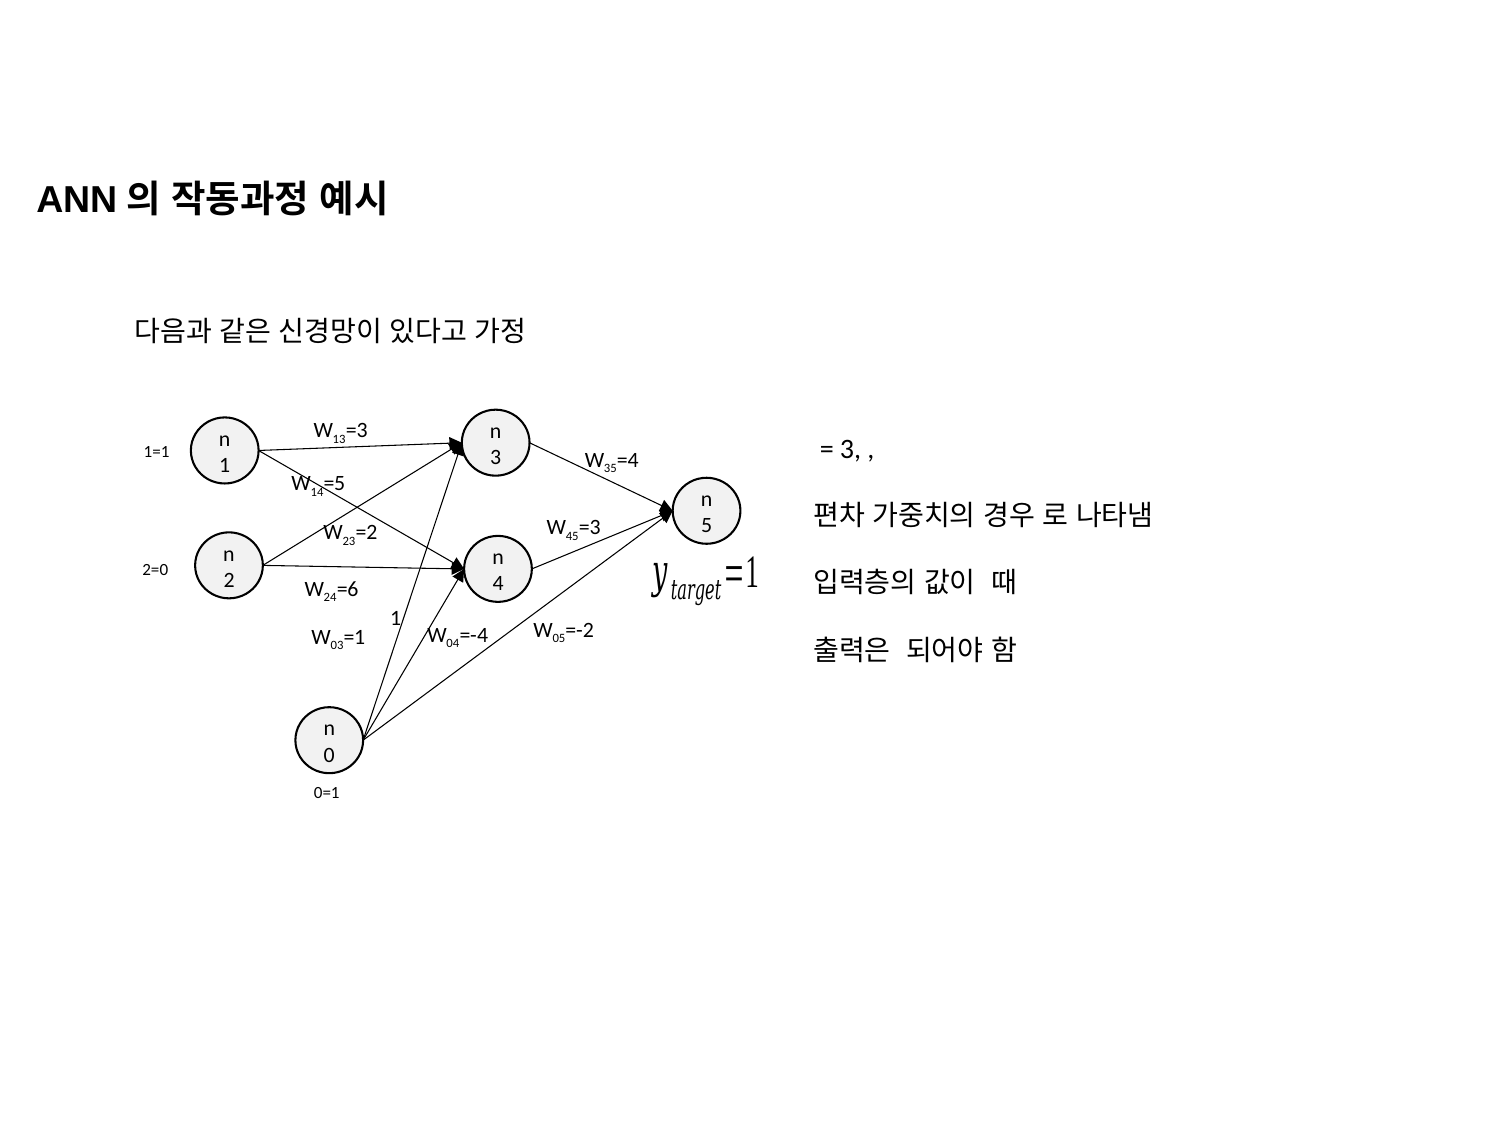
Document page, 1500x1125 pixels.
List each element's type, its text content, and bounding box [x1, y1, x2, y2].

text_box ANN의 작동과정 예시 [21, 167, 1500, 228]
text_box 다음과 같은 신경망이 있다고 가정 [120, 306, 1431, 355]
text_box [127, 408, 759, 810]
